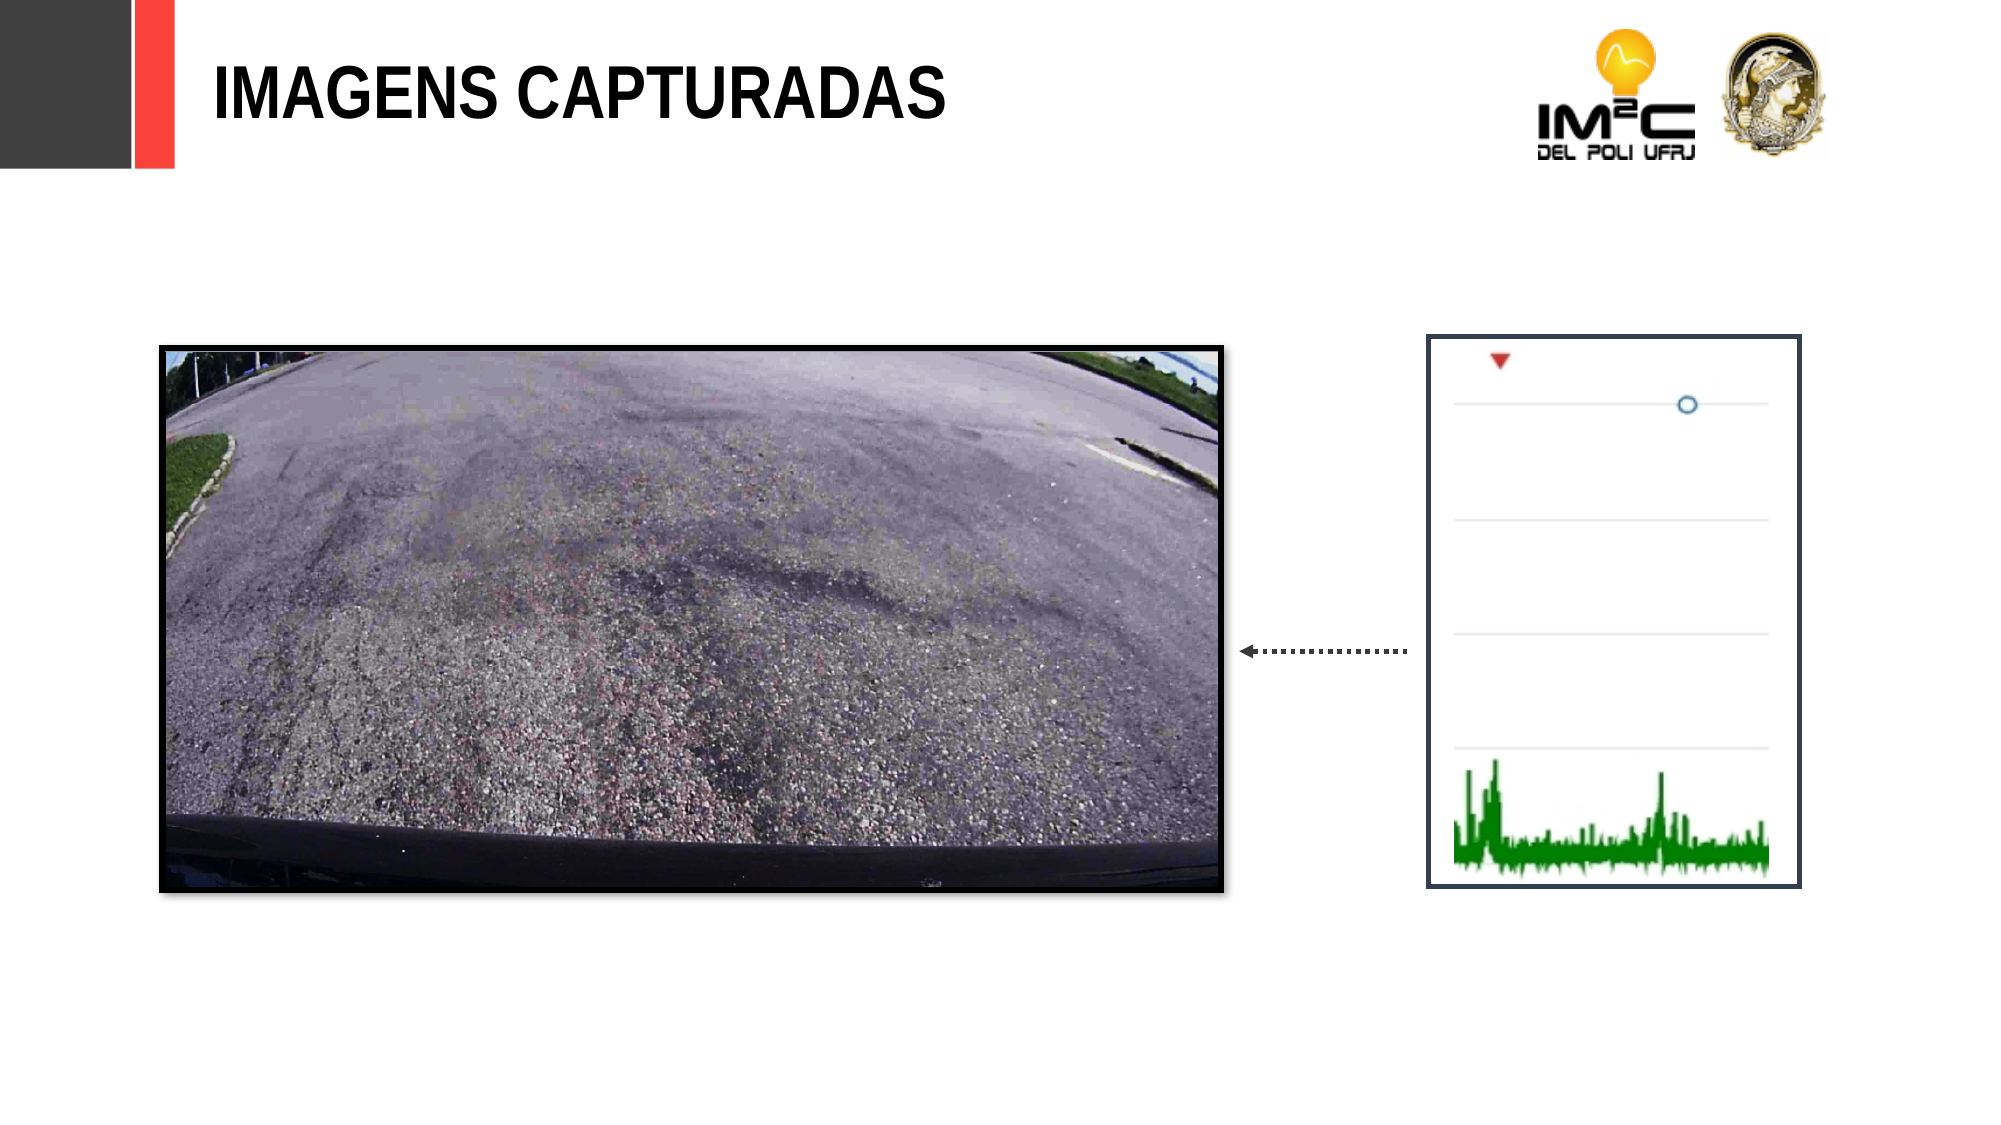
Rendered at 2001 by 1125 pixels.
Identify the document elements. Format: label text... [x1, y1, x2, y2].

text_box IMAGENS CAPTURADAS [198, 35, 964, 141]
picture [164, 350, 1218, 887]
text_box [134, 0, 176, 170]
picture [1454, 346, 1770, 907]
picture [1720, 31, 1829, 160]
picture [1538, 29, 1695, 160]
text_box [0, 0, 132, 170]
text_box [1428, 335, 1800, 888]
